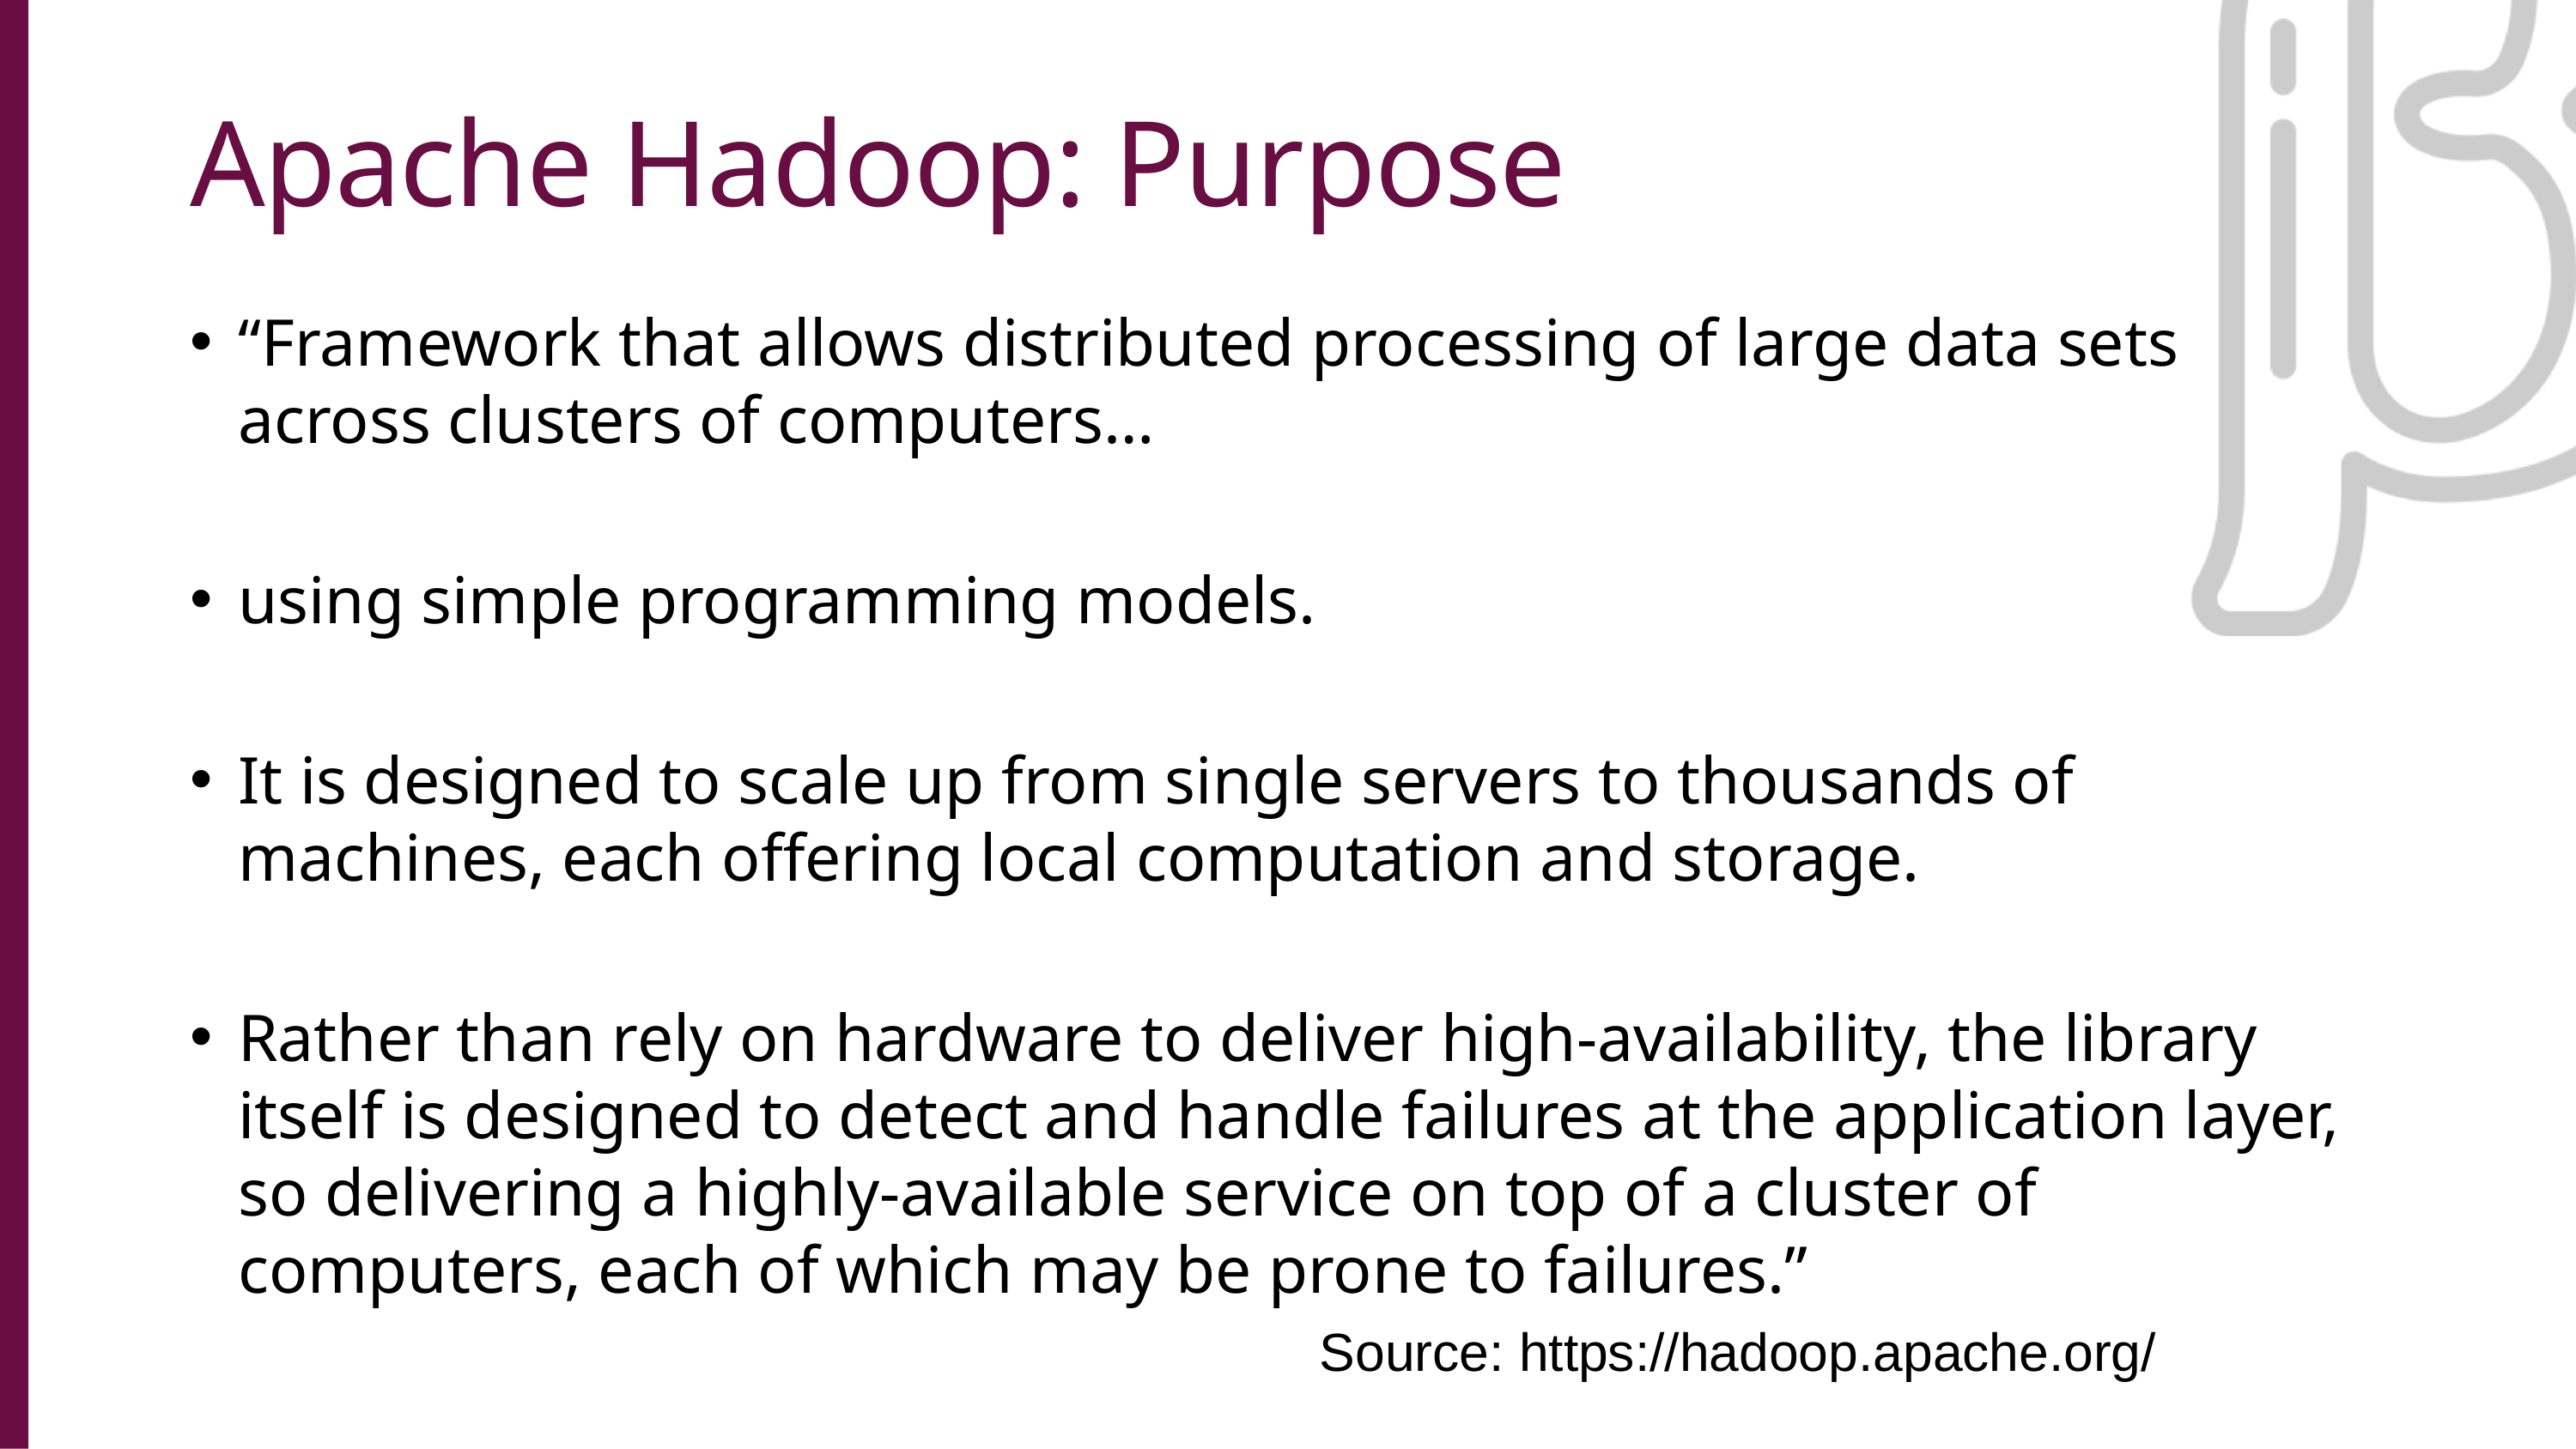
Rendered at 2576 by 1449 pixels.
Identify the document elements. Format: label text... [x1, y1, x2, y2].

text_box Source: https://hadoop.apache.org/ [1307, 1311, 2170, 1389]
text_box Apache Hadoop: Purpose [177, 91, 2399, 245]
list “Framework that allows distributed processing of large data sets across clusters of computers… using simple programming models. It is designed to scale up from single servers to thousands of machines, each offering local computation and storage. Rather than rely on hardware to deliver high-availability, the library itself is designed to detect and handle failures at the application layer, so delivering a highly-available service on top of a cluster of computers, each of which may be prone to failures.” [177, 294, 2399, 1305]
text_box [0, 0, 29, 1449]
text_box [2038, 0, 2576, 636]
